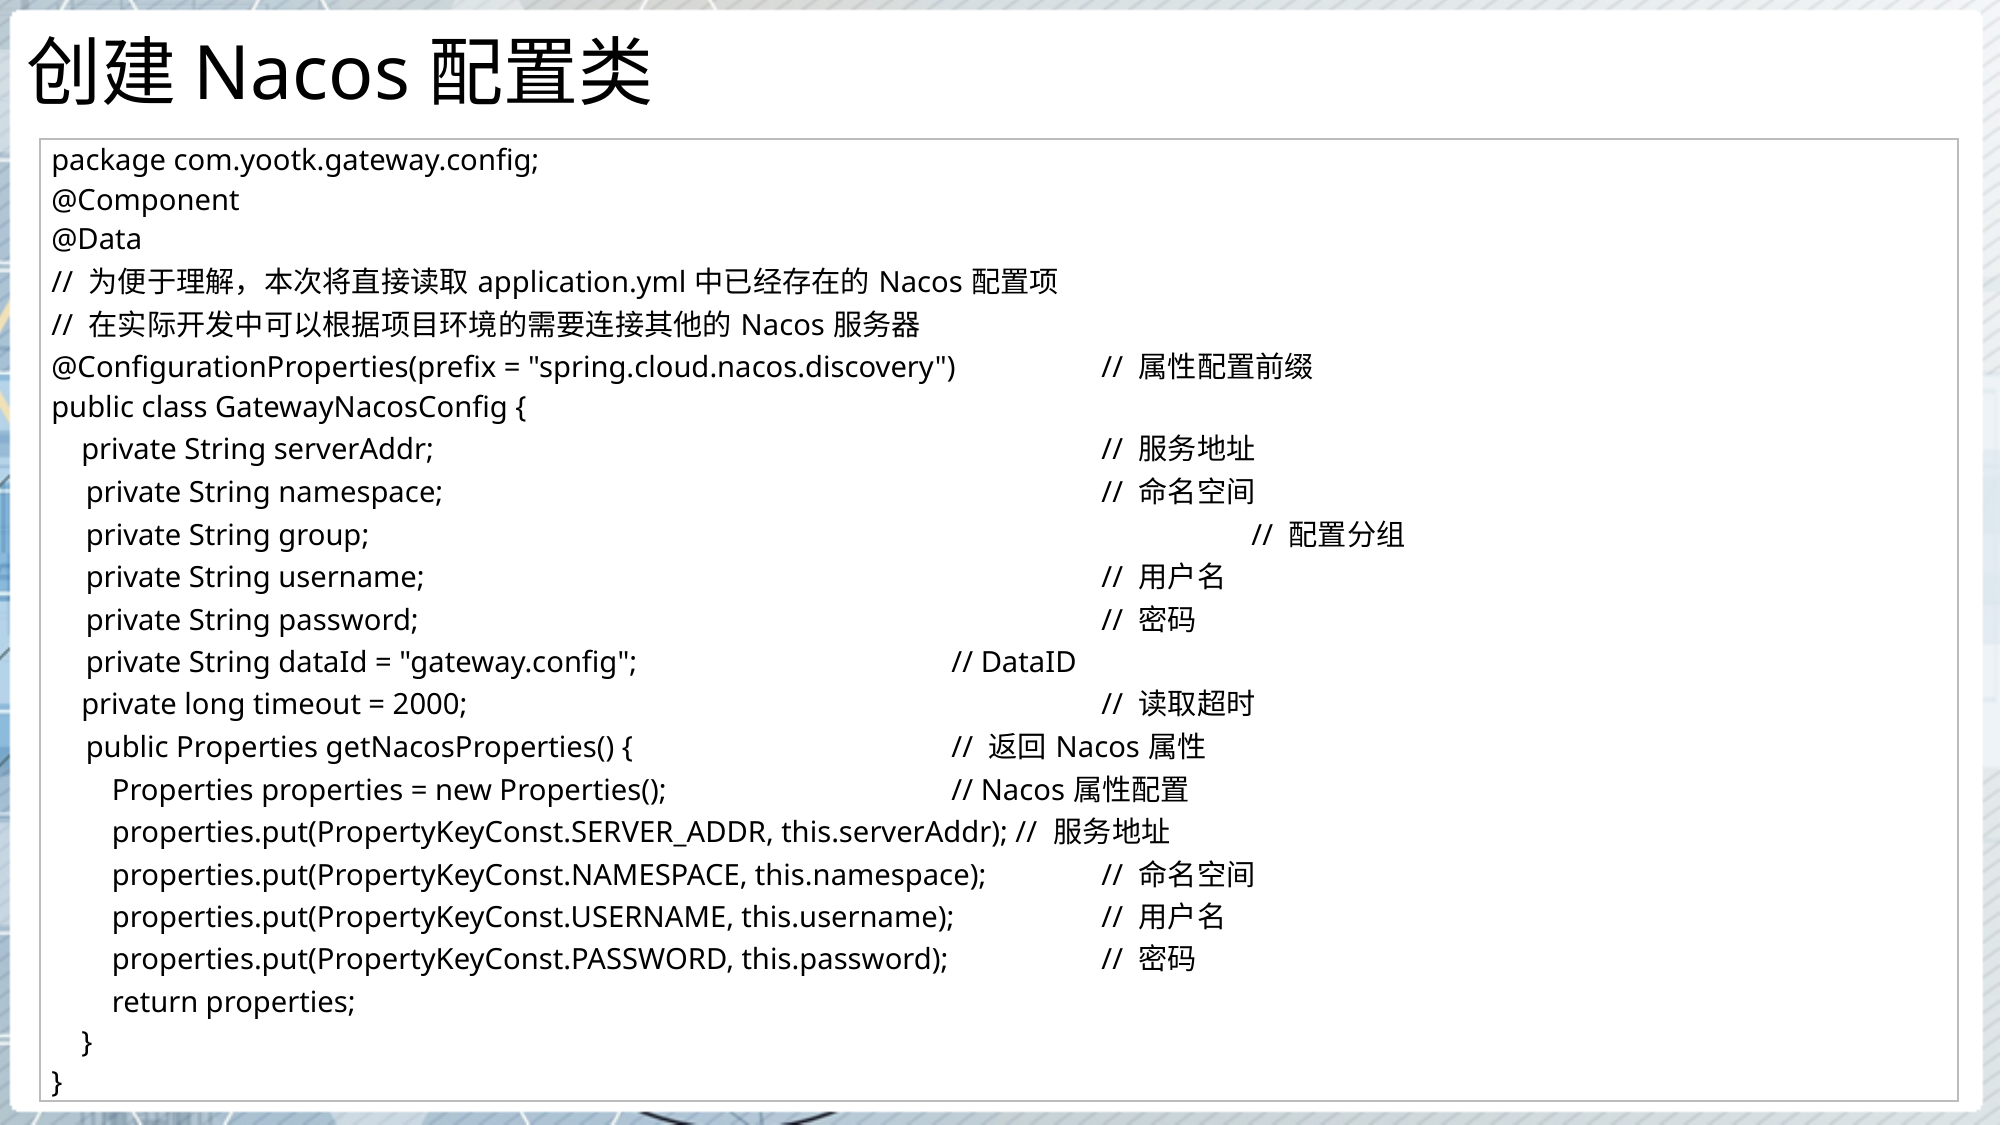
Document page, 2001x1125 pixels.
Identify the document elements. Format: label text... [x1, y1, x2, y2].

picture [0, 0, 2000, 1125]
title 创建Nacos配置类 [11, 11, 1983, 140]
table_header package com.yootk.gateway.config; @Component @Data // 为便于理解，本次将直接读取application.yml中已经存在的Nacos配置项 // 在实际开发中可以根据项目环境的需要连接其他的Nacos服务器 @ConfigurationProperties(prefix = "spring.cloud.nacos.discovery") // 属性配置前缀 public class GatewayNacosConfig { private String serverAddr; // 服务地址 private String namespace; // 命名空间 private String group; // 配置分组 private String username; // 用户名 private String password; // 密码 private String dataId = "gateway.config"; // DataID private long timeout = 2000; // 读取超时 public Properties getNacosProperties() { // 返回Nacos属性 Properties properties = new Properties(); // Nacos属性配置 properties.put(PropertyKeyConst.SERVER_ADDR, this.serverAddr); // 服务地址 properties.put(PropertyKeyConst.NAMESPACE, this.namespace); // 命名空间 properties.put(PropertyKeyConst.USERNAME, this.username); // 用户名 properties.put(PropertyKeyConst.PASSWORD, this.password); // 密码 return properties; } } [41, 140, 1957, 1100]
